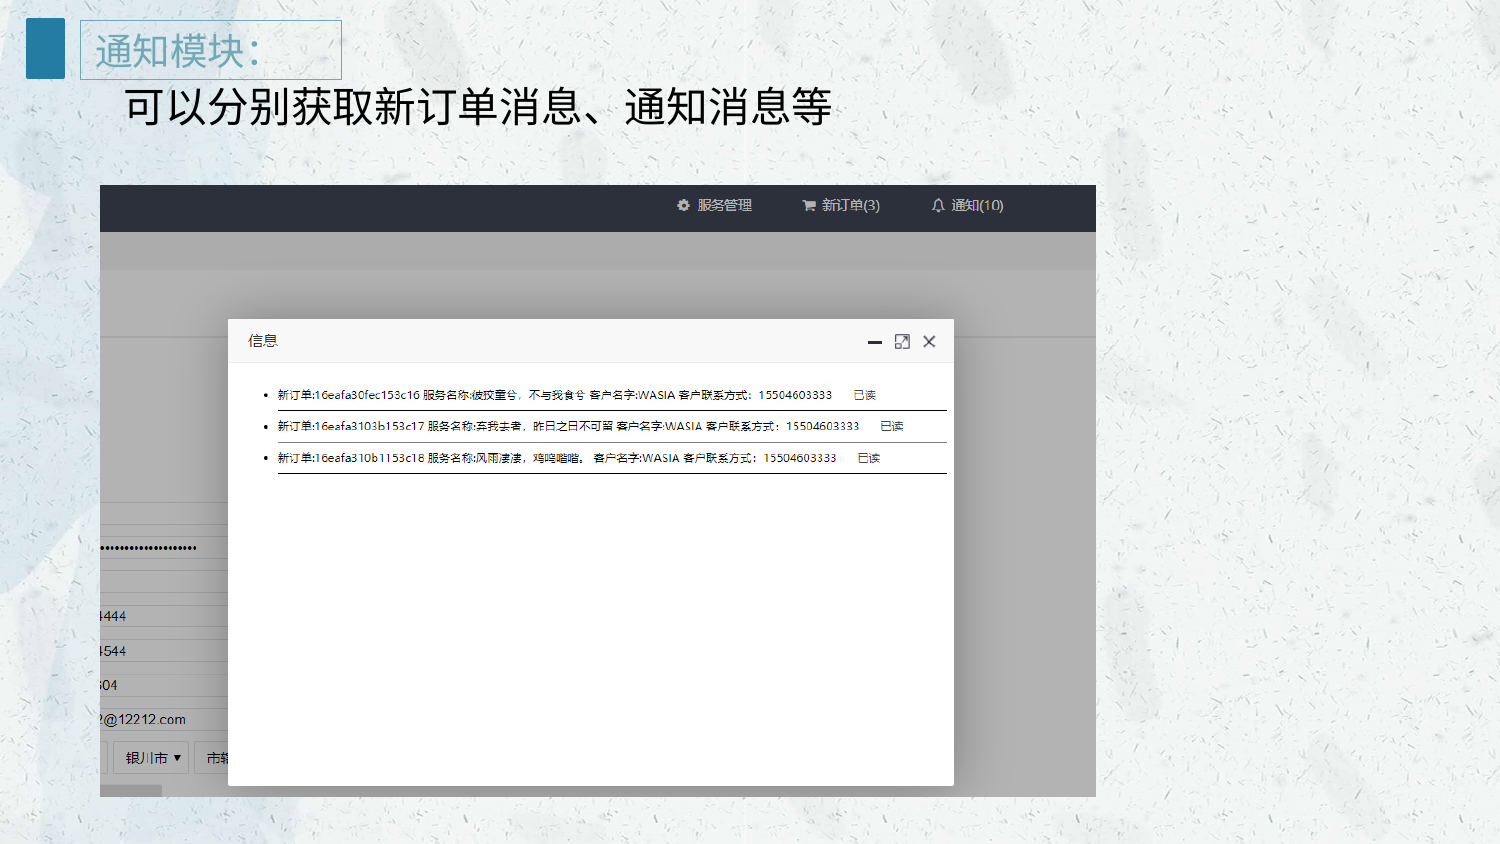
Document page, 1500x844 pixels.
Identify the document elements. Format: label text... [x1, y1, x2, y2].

text_box [26, 18, 65, 79]
picture [0, 0, 1500, 844]
text_box 通知模块： [80, 20, 342, 80]
text_box 可以分别获取新订单消息、通知消息等 [100, 80, 1378, 172]
